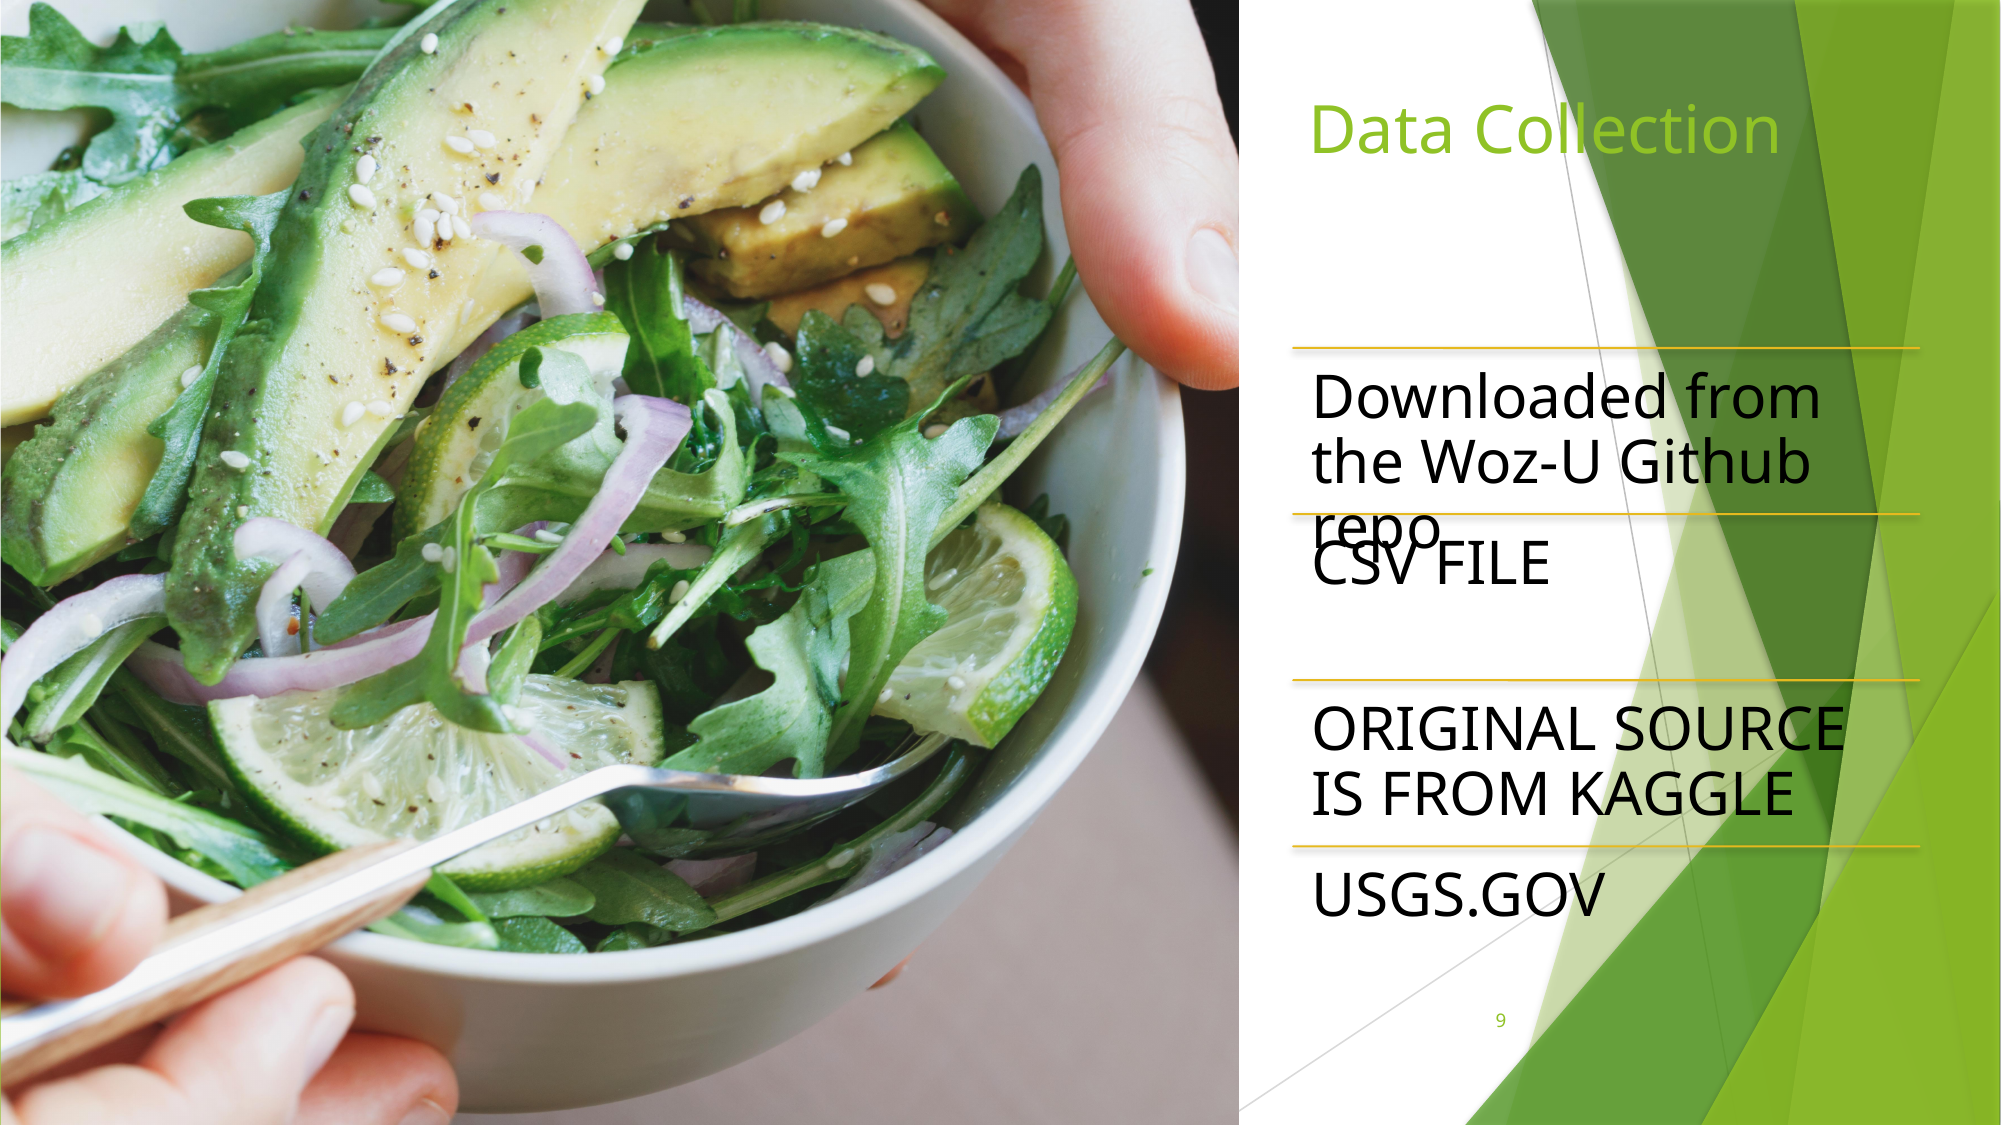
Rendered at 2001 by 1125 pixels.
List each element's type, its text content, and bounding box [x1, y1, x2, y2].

picture [0, 0, 1240, 1125]
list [1292, 347, 1920, 1013]
slide_number 9 [1409, 1022, 1522, 1051]
title Data Collection [1293, 79, 1920, 344]
